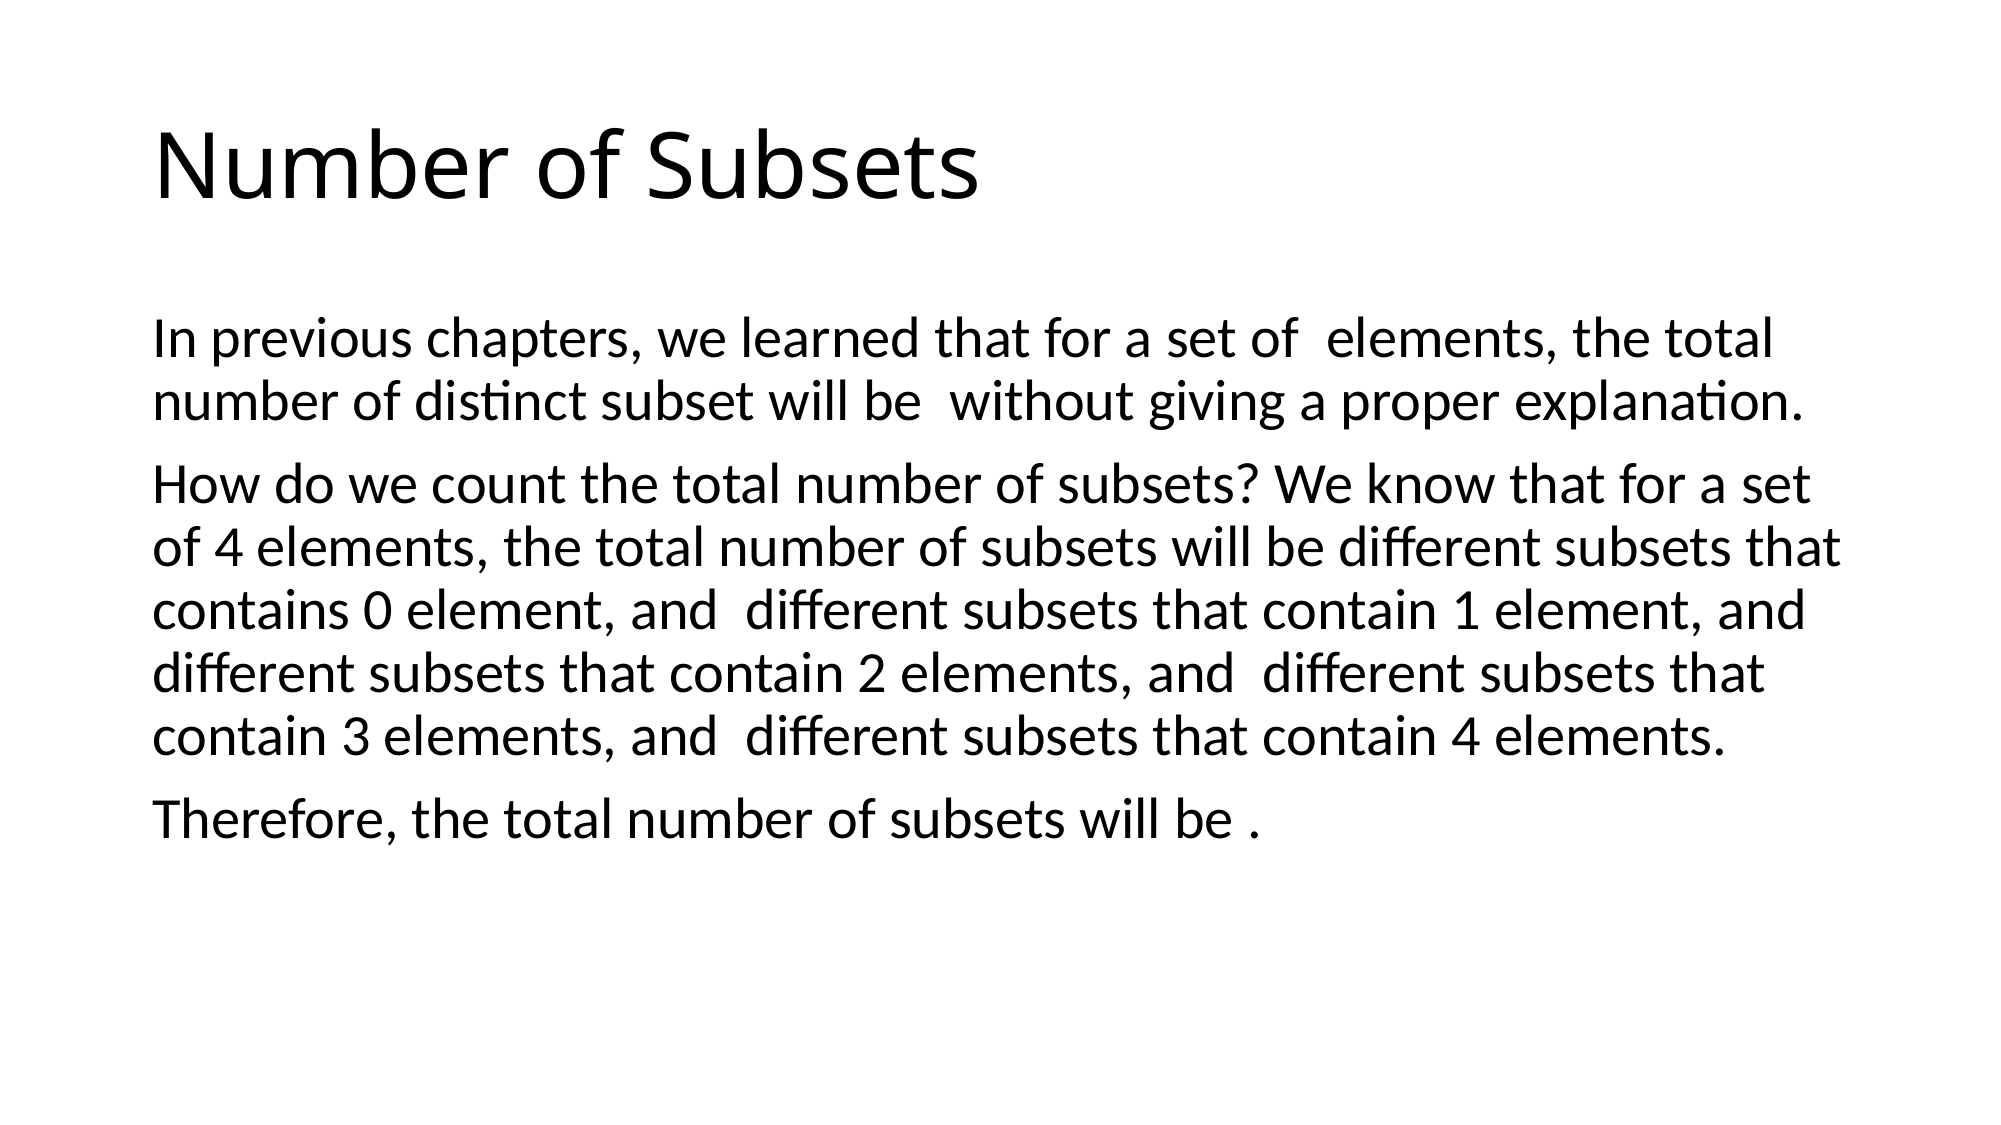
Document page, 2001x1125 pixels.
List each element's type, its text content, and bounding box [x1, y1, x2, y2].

title Number of Subsets [137, 59, 1863, 278]
